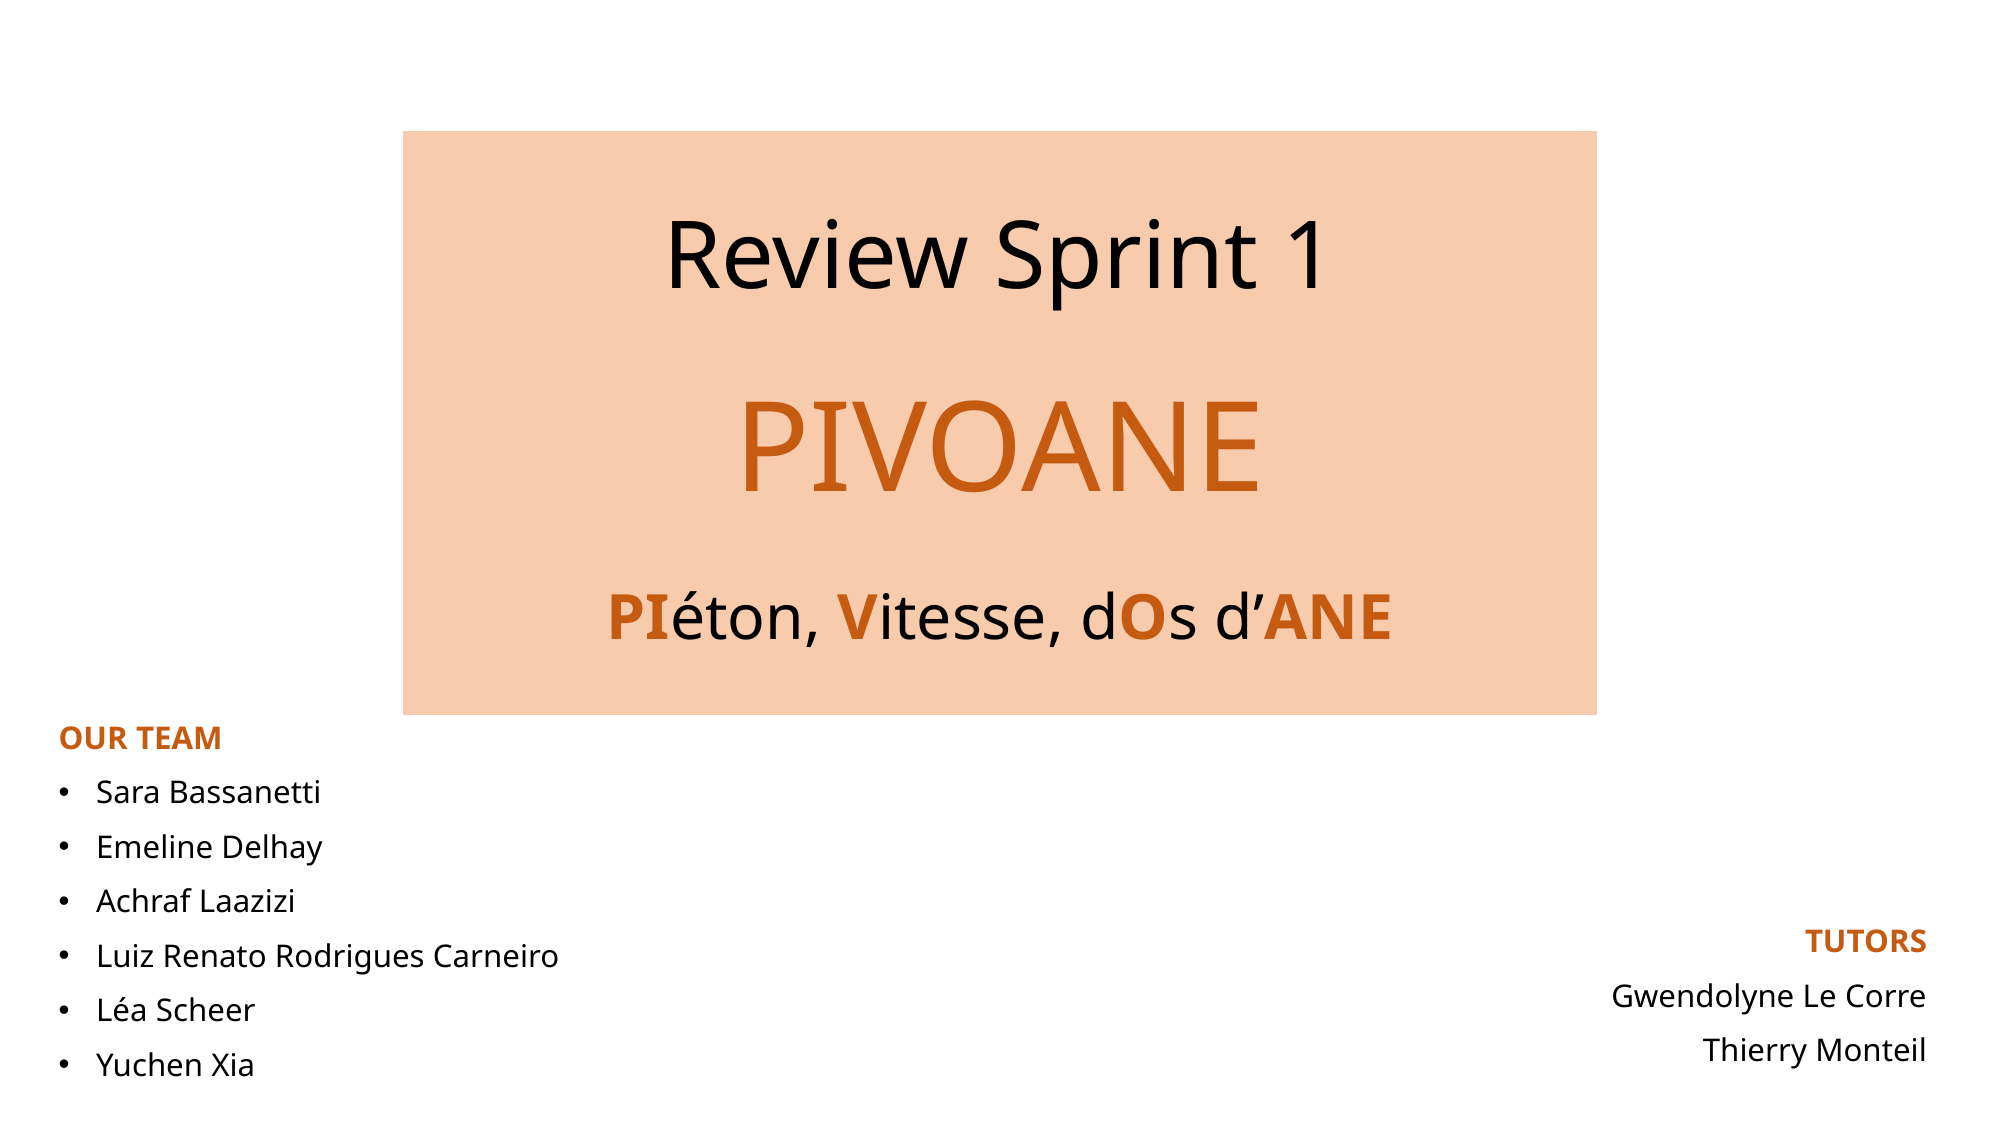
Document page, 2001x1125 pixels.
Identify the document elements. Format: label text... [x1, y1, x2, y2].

text_box OUR TEAM Sara Bassanetti Emeline Delhay Achraf Laazizi Luiz Renato Rodrigues Carneiro Léa Scheer Yuchen Xia [43, 714, 630, 1098]
text_box Review Sprint 1 PIVOANE PIéton, Vitesse, dOs d’ANE [403, 131, 1597, 715]
text_box TUTORS Gwendolyne Le Corre Thierry Monteil [1387, 859, 1943, 1096]
